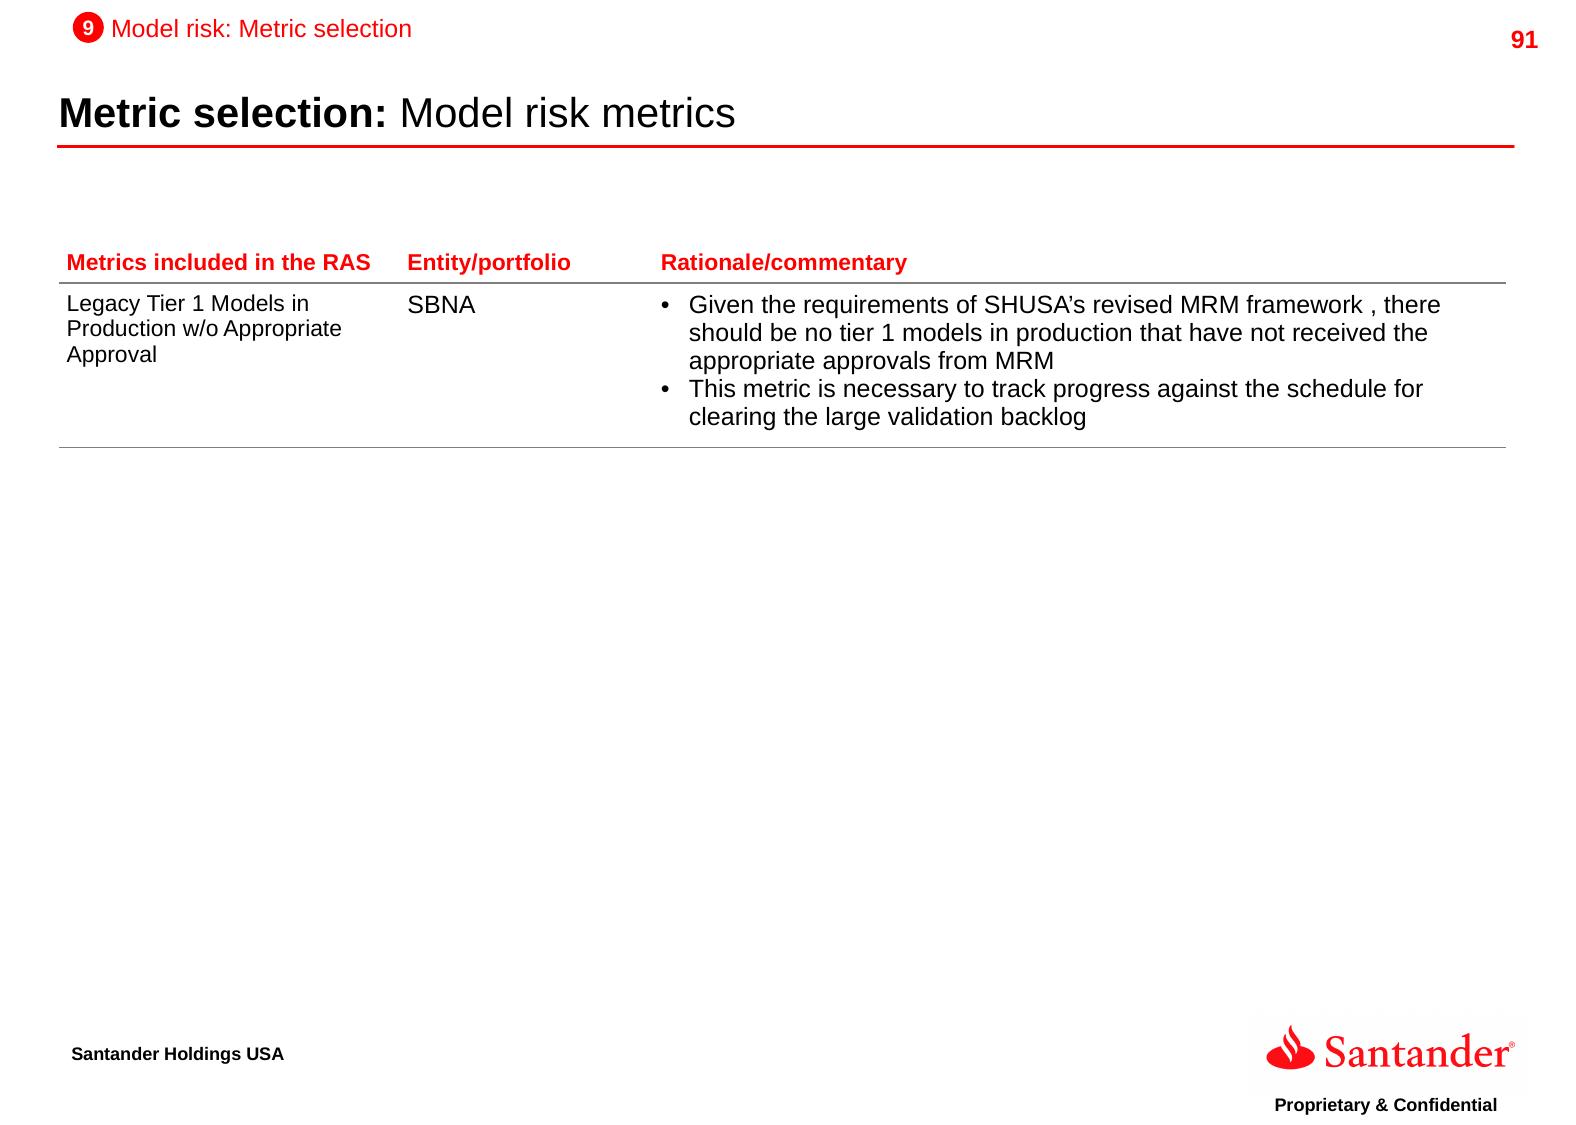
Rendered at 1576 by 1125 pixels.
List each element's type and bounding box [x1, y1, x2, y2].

text_box [72, 11, 533, 44]
text_box [43, 85, 1576, 144]
table_cell [59, 284, 1506, 447]
picture [1247, 1011, 1528, 1094]
table_header [59, 240, 1506, 282]
